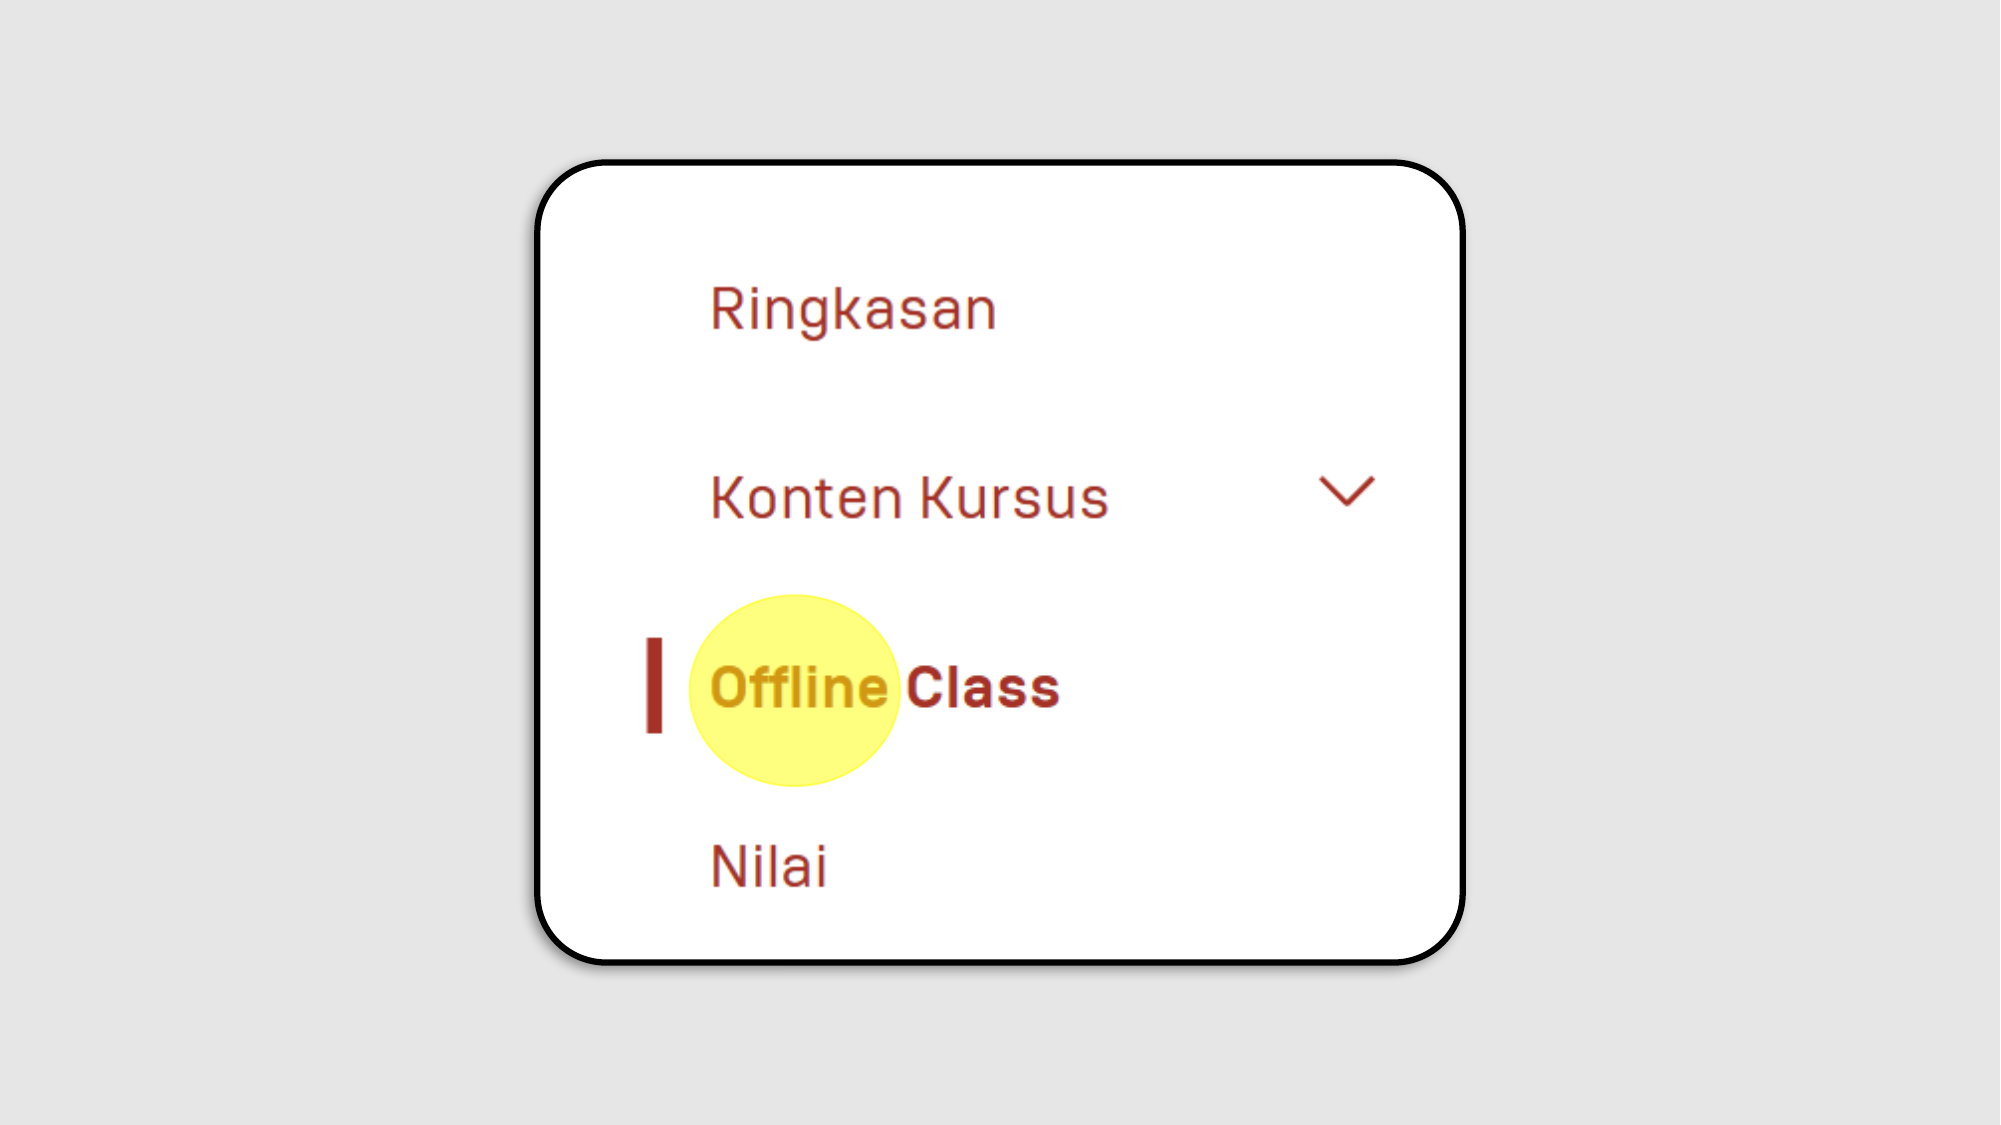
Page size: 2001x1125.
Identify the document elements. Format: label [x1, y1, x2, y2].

picture [537, 162, 1463, 963]
